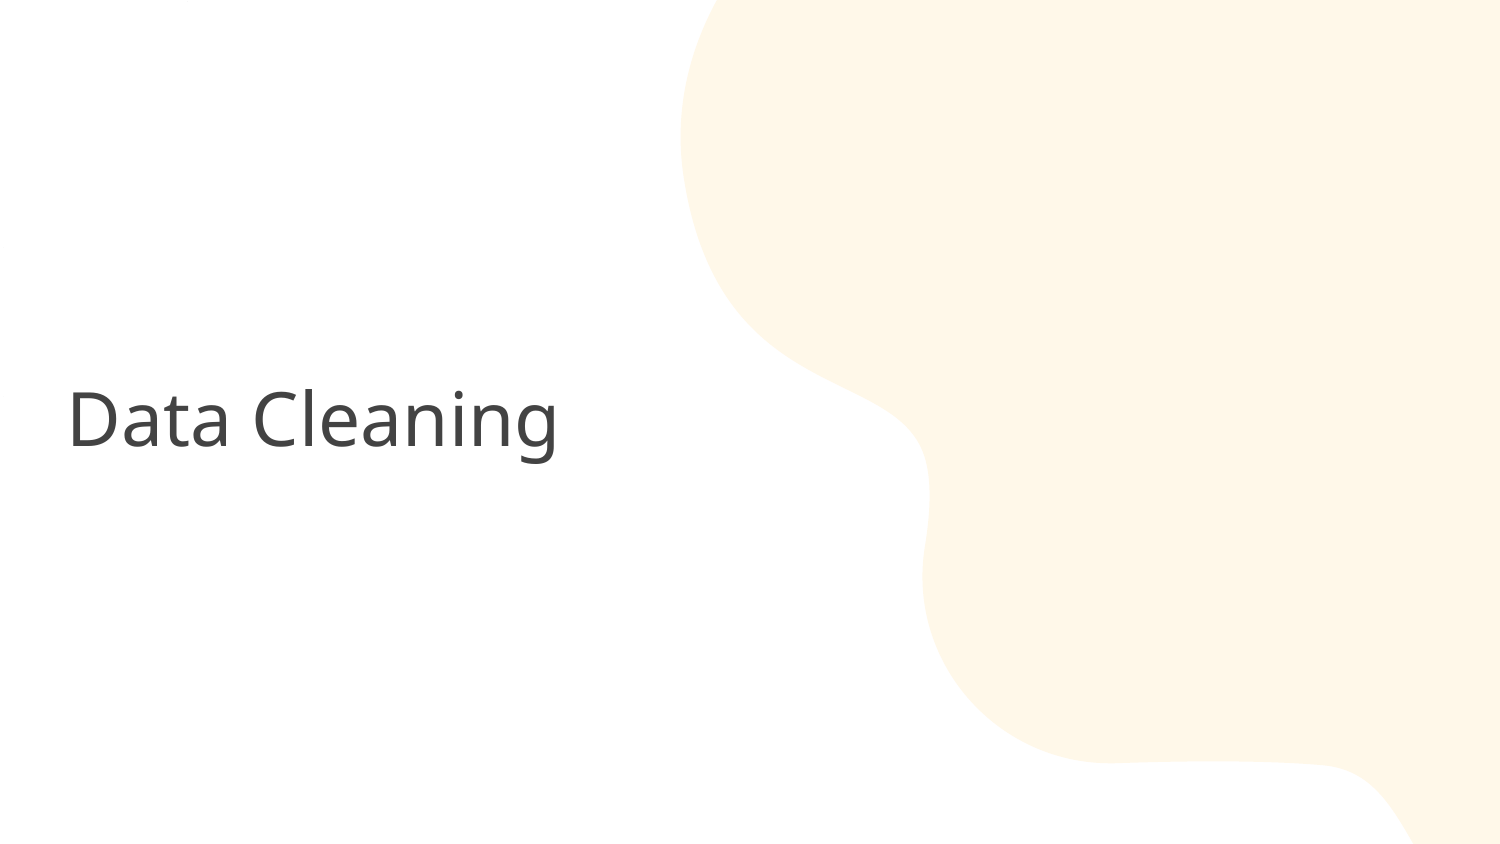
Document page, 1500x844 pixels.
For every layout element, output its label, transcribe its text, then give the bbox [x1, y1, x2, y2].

title Data Cleaning [51, 366, 775, 477]
